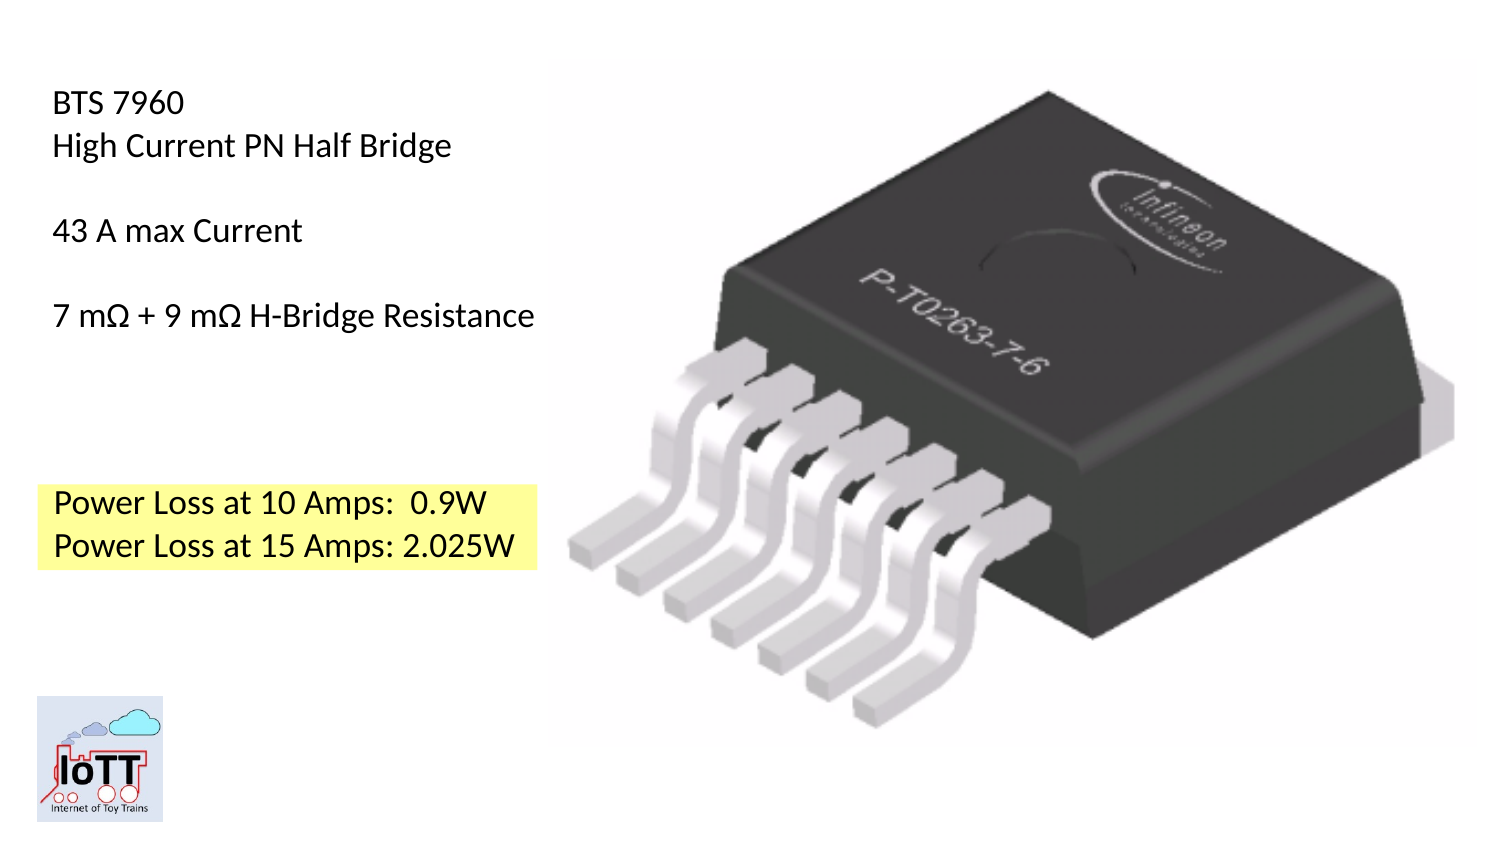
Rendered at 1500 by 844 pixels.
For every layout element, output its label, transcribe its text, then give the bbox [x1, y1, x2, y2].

text_box BTS 7960 High Current PN Half Bridge 43 A max Current 7 mΩ + 9 mΩ H-Bridge Resistance [37, 71, 542, 342]
text_box [531, 482, 540, 572]
picture [37, 696, 163, 822]
text_box [35, 482, 39, 572]
picture [547, 59, 1477, 748]
text_box Power Loss at 10 Amps: 0.9W Power Loss at 15 Amps: 2.025W [39, 471, 531, 572]
